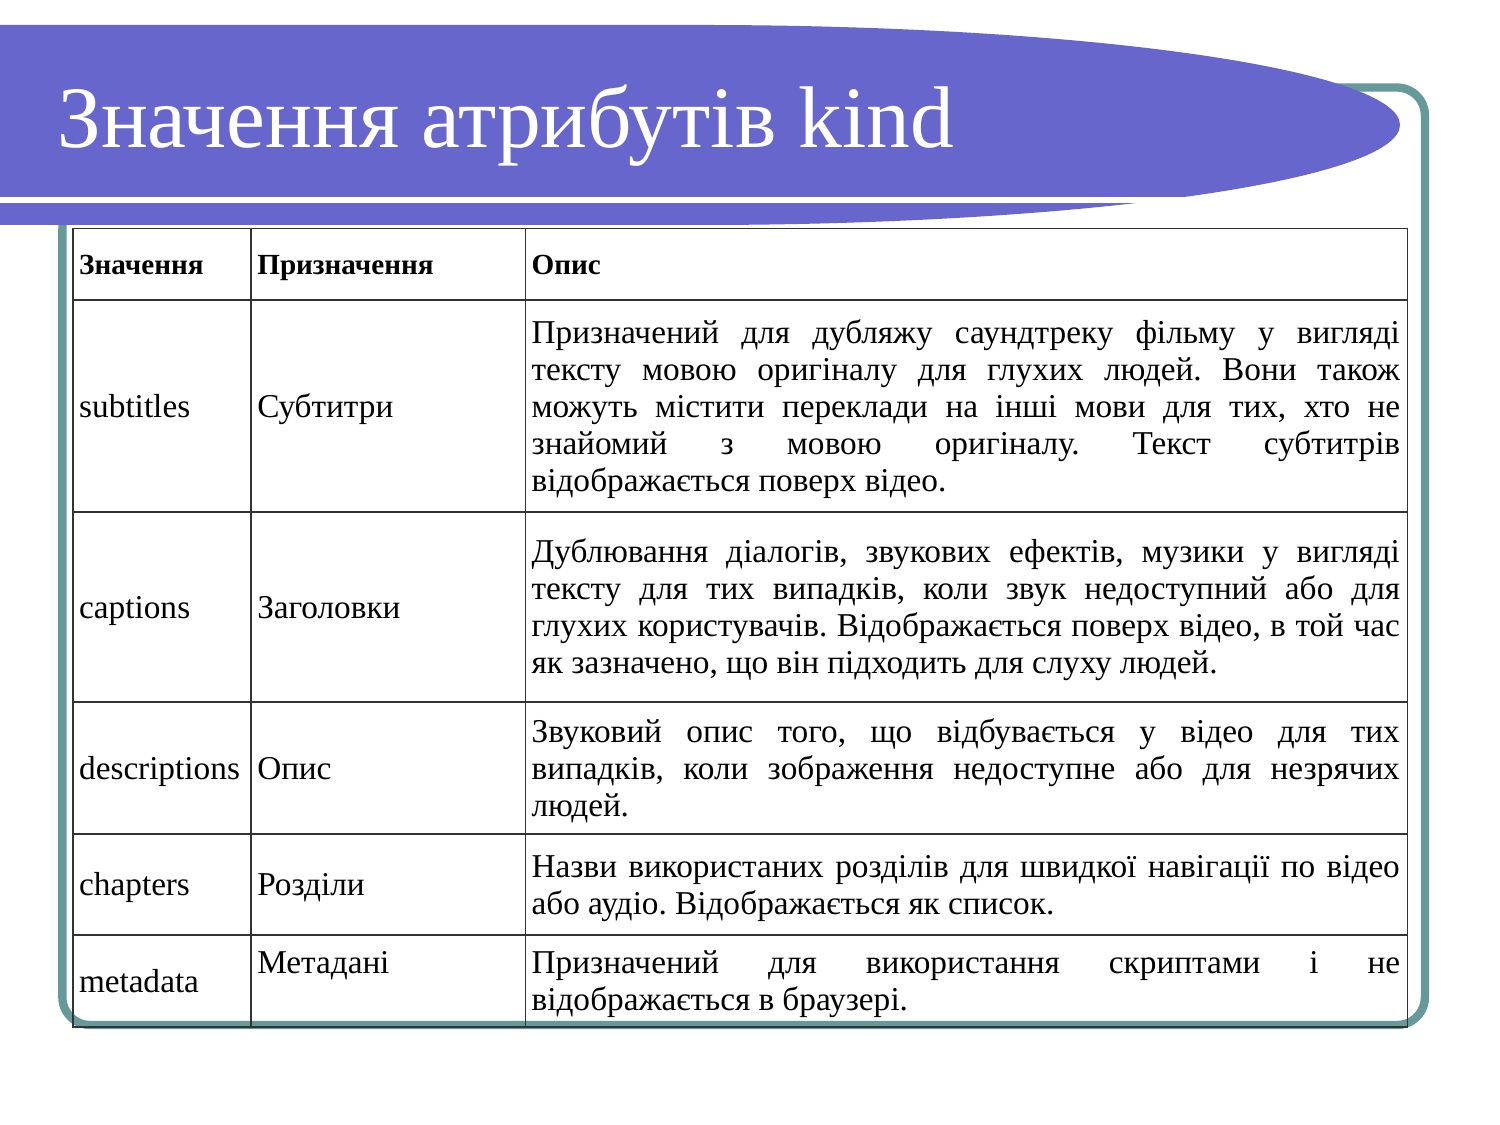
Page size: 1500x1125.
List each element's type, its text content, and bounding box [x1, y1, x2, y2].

table_cell captions [74, 513, 250, 701]
table_cell Дублювання діалогів, звукових ефектів, музики у вигляді тексту для тих випадків, коли звук недоступний або для глухих користувачів. Відображається поверх відео, в той час як зазначено, що він підходить для слуху людей. [526, 513, 1407, 701]
table_cell Заголовки [252, 513, 525, 701]
table_cell Метадані [252, 936, 525, 1026]
table_cell metadata [74, 936, 250, 1026]
table_cell Субтитри [252, 301, 525, 511]
table_cell descriptions [74, 703, 250, 833]
table_cell Розділи [252, 835, 525, 934]
table_header Призначення [252, 229, 525, 299]
table_cell Опис [252, 703, 525, 833]
table_header Значення [74, 229, 250, 299]
table_cell Назви використаних розділів для швидкої навігації по відео або аудіо. Відображається як список. [526, 835, 1407, 934]
table_cell Звуковий опис того, що відбувається у відео для тих випадків, коли зображення недоступне або для незрячих людей. [526, 703, 1407, 833]
table_cell chapters [74, 835, 250, 934]
title Значення атрибутів kind [32, 18, 1347, 207]
table_cell Призначений для використання скриптами і не відображається в браузері. [526, 936, 1407, 1026]
table_cell subtitles [74, 301, 250, 511]
table_header Опис [526, 229, 1407, 299]
table_cell Призначений для дубляжу саундтреку фільму у вигляді тексту мовою оригіналу для глухих людей. Вони також можуть містити переклади на інші мови для тих, хто не знайомий з мовою оригіналу. Текст субтитрів відображається поверх відео. [526, 301, 1407, 511]
